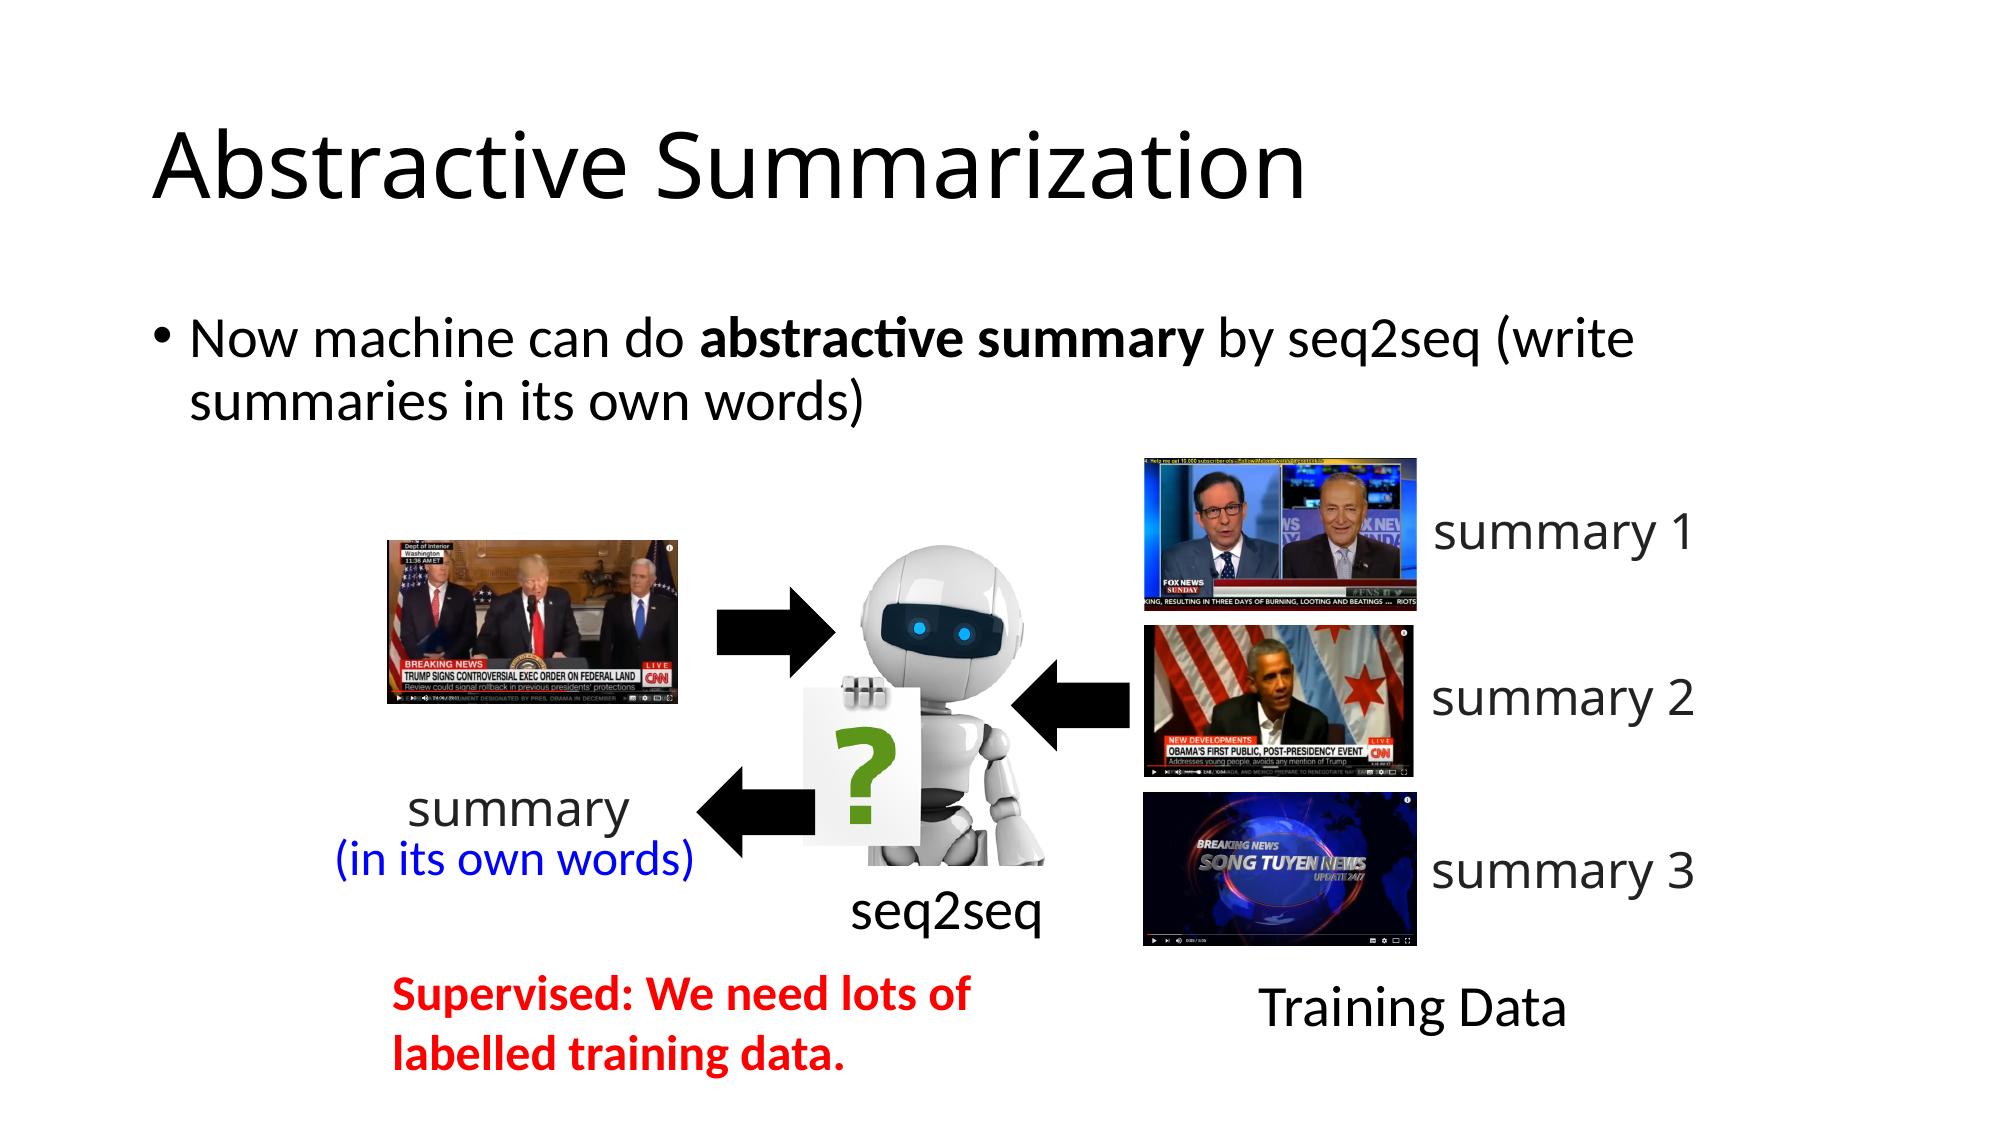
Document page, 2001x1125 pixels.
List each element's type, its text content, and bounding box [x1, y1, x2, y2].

text_box [1048, 659, 1130, 752]
picture [387, 540, 678, 704]
text_box summary [360, 768, 677, 817]
text_box summary 2 [1416, 657, 1732, 733]
list Now machine can do abstractive summary by seq2seq (write summaries in its own words) [137, 299, 1863, 1014]
text_box summary 3 [1417, 830, 1732, 906]
text_box Training Data [1197, 960, 1630, 1046]
picture [1144, 625, 1414, 777]
text_box seq2seq [762, 863, 1133, 949]
picture [799, 545, 1048, 867]
text_box [696, 766, 799, 859]
text_box Supervised: We need lots of labelled training data. [377, 953, 1048, 1088]
text_box (in its own words) [319, 817, 724, 893]
picture [1144, 458, 1417, 611]
text_box summary 1 [1419, 492, 1750, 568]
picture [1143, 792, 1417, 946]
title Abstractive Summarization [137, 59, 1863, 278]
text_box [716, 586, 799, 679]
